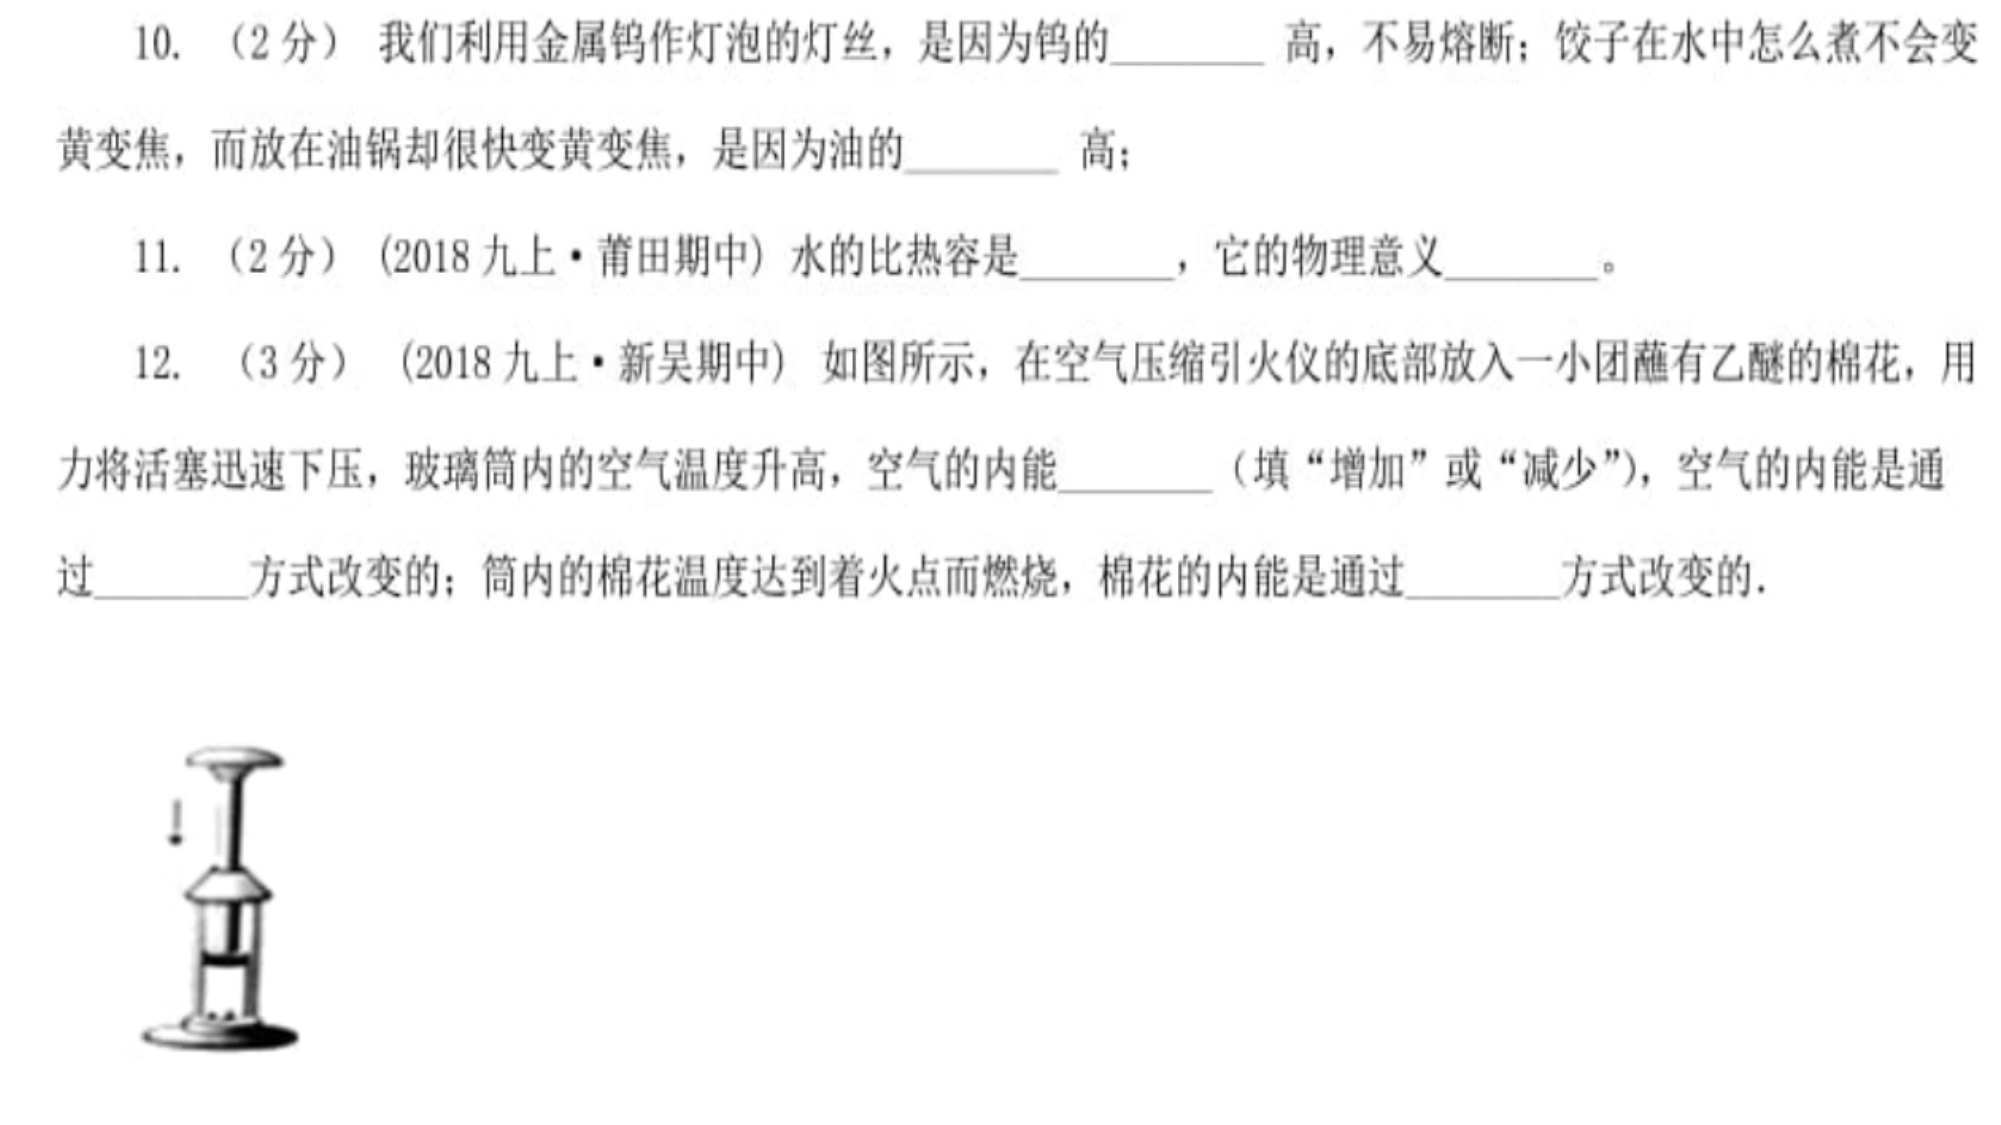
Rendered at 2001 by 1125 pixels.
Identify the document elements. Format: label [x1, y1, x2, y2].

picture [53, 721, 418, 1068]
picture [0, 0, 2000, 618]
